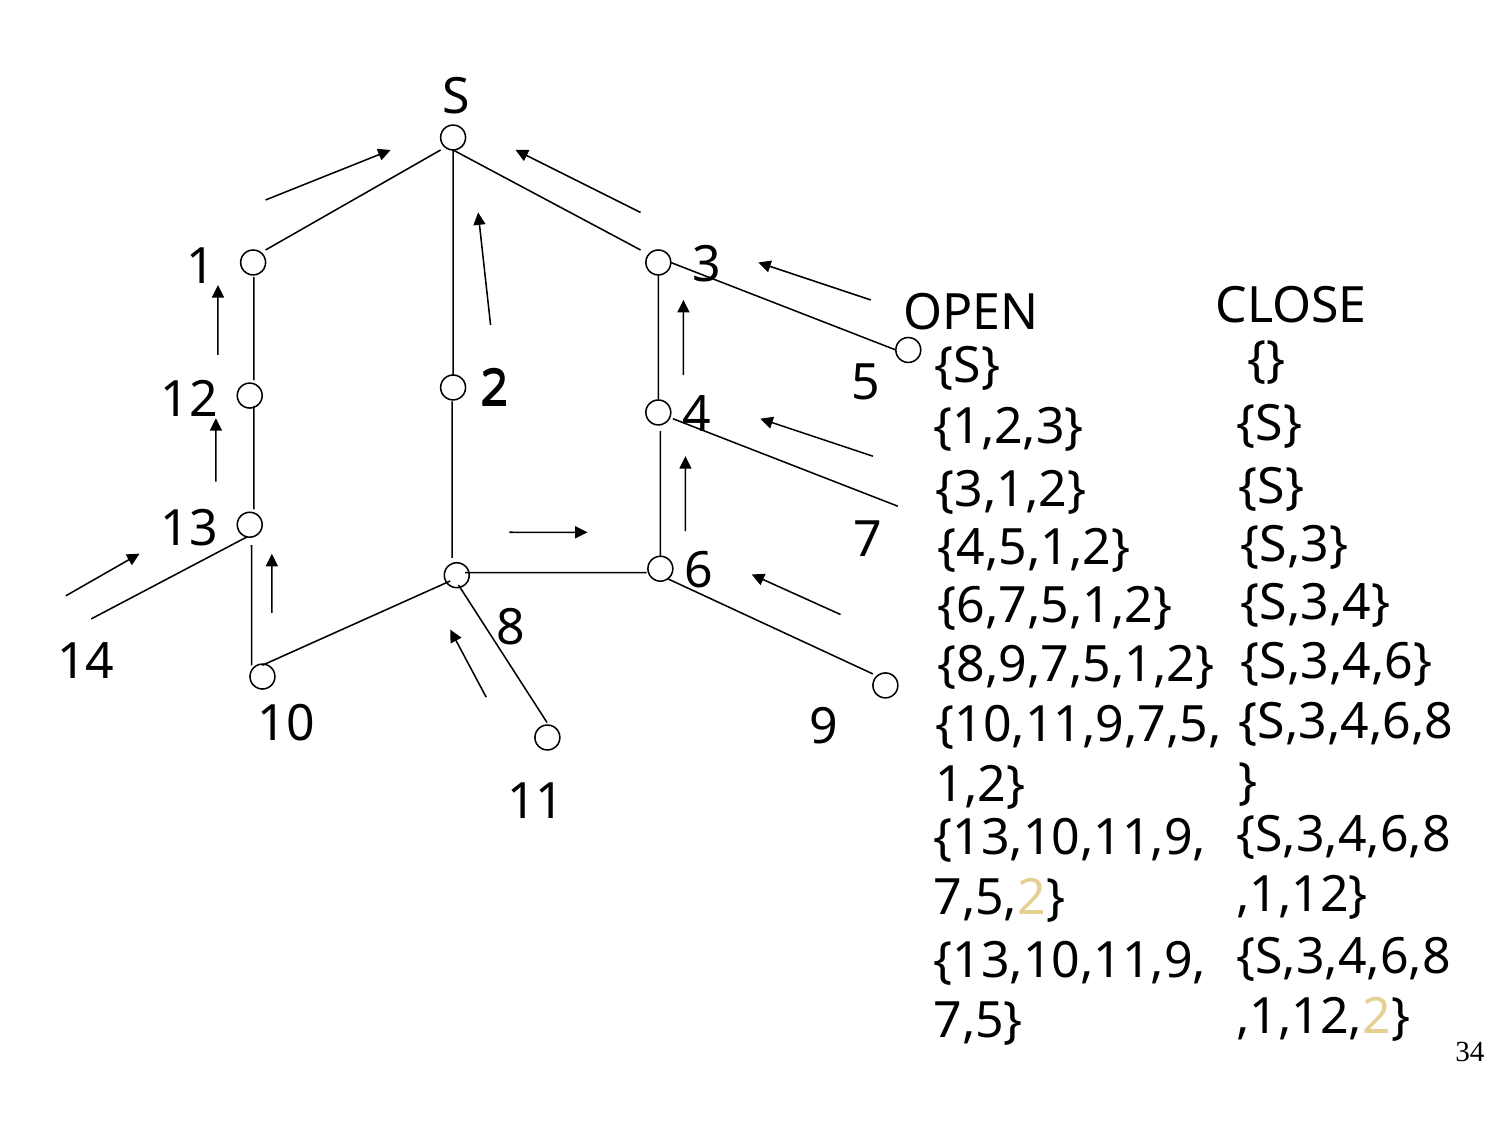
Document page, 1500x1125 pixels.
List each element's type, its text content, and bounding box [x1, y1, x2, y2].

slide_number 34 [1187, 1024, 1500, 1101]
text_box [918, 916, 1478, 1055]
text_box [42, 56, 1486, 932]
